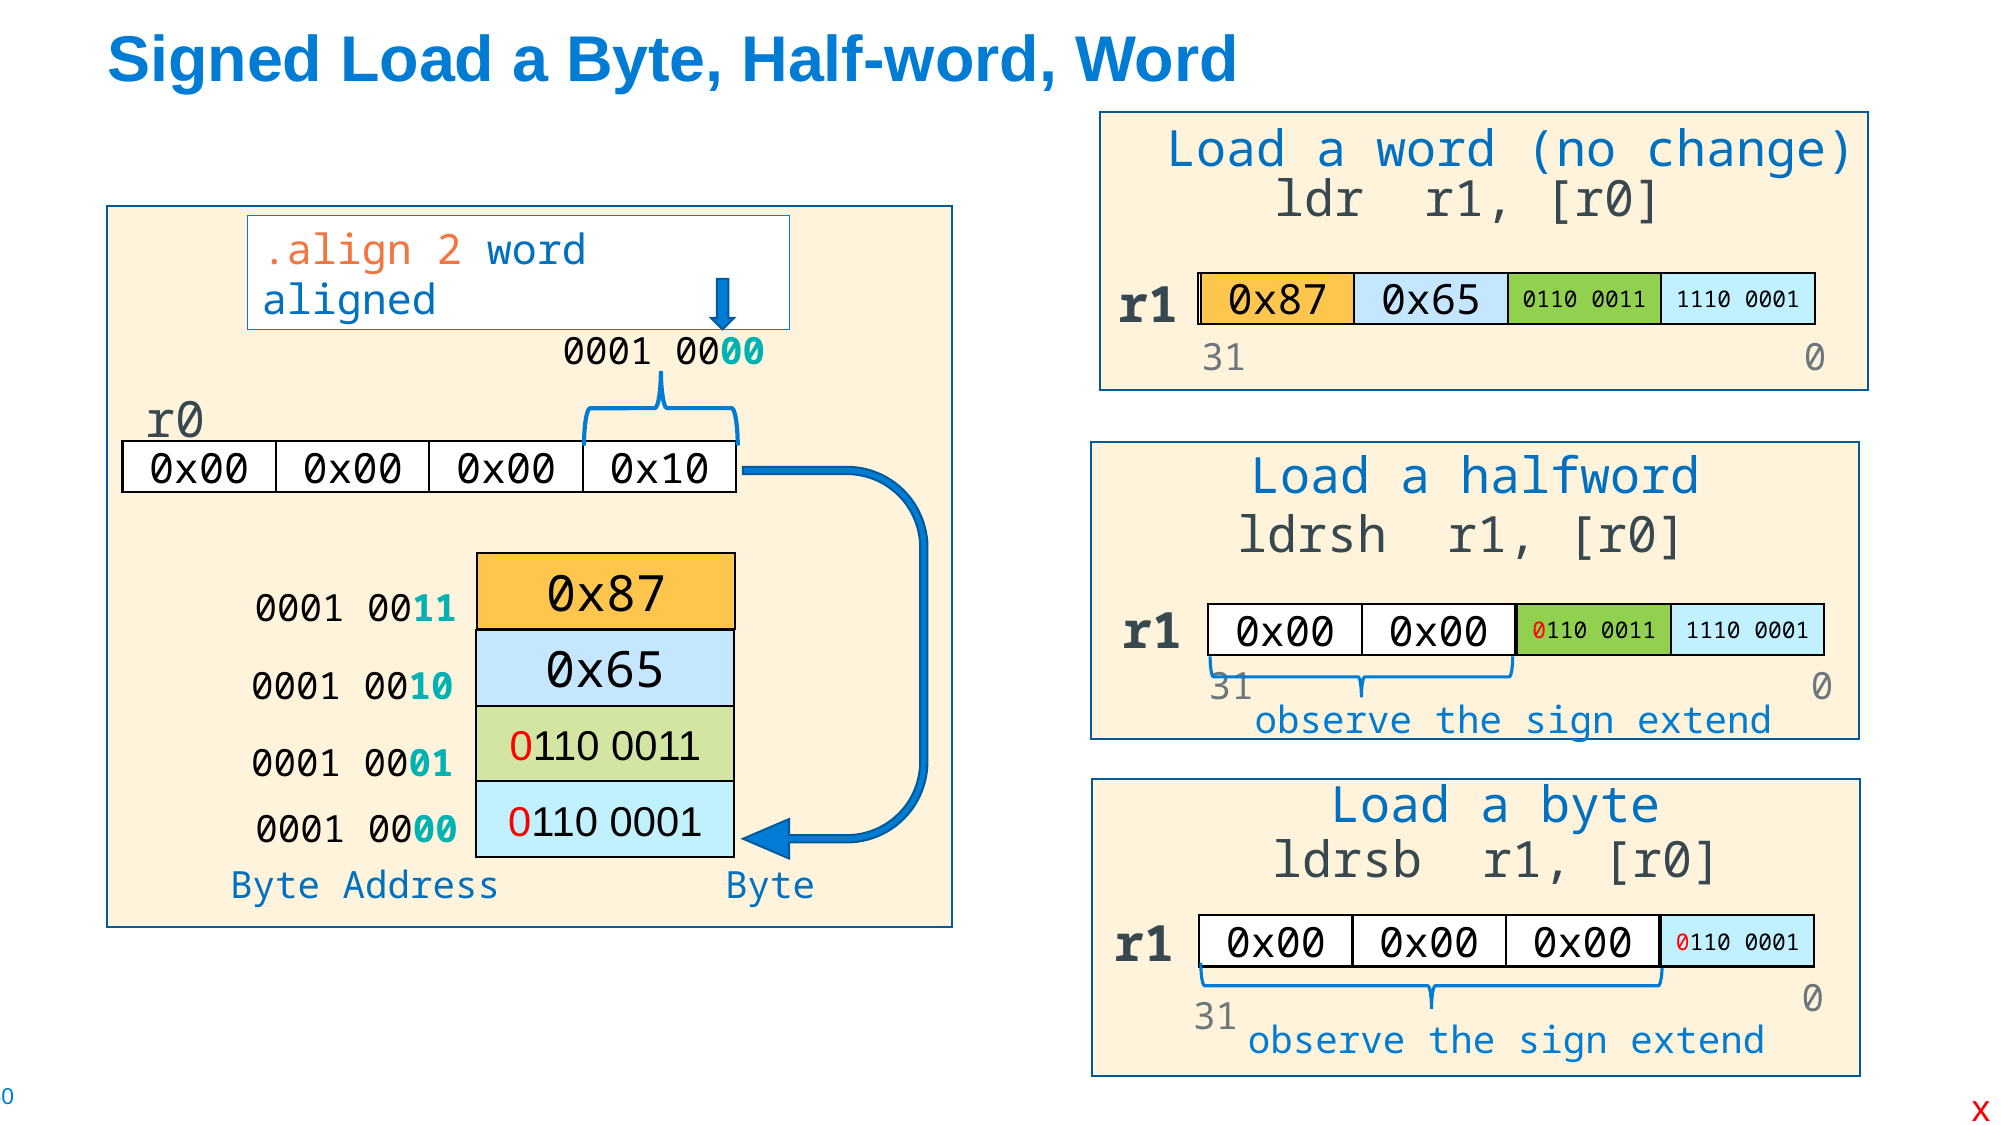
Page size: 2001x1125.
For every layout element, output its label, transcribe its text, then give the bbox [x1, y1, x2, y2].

text_box x [1956, 1076, 2000, 1125]
text_box [1099, 111, 1869, 391]
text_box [1200, 962, 1761, 1070]
text_box Load a word (no change) [1151, 108, 1872, 184]
text_box ldr r1, [r0] [1259, 159, 1679, 234]
text_box 31 [1186, 325, 1262, 386]
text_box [1210, 656, 1768, 750]
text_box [1517, 603, 1825, 655]
text_box 0 [1789, 325, 1842, 386]
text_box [1091, 764, 1860, 1077]
text_box r1 [1103, 265, 1194, 341]
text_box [1090, 436, 1859, 740]
title Signed Load a Byte, Half-word, Word [92, 19, 1817, 103]
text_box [106, 205, 953, 927]
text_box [1200, 272, 1815, 324]
